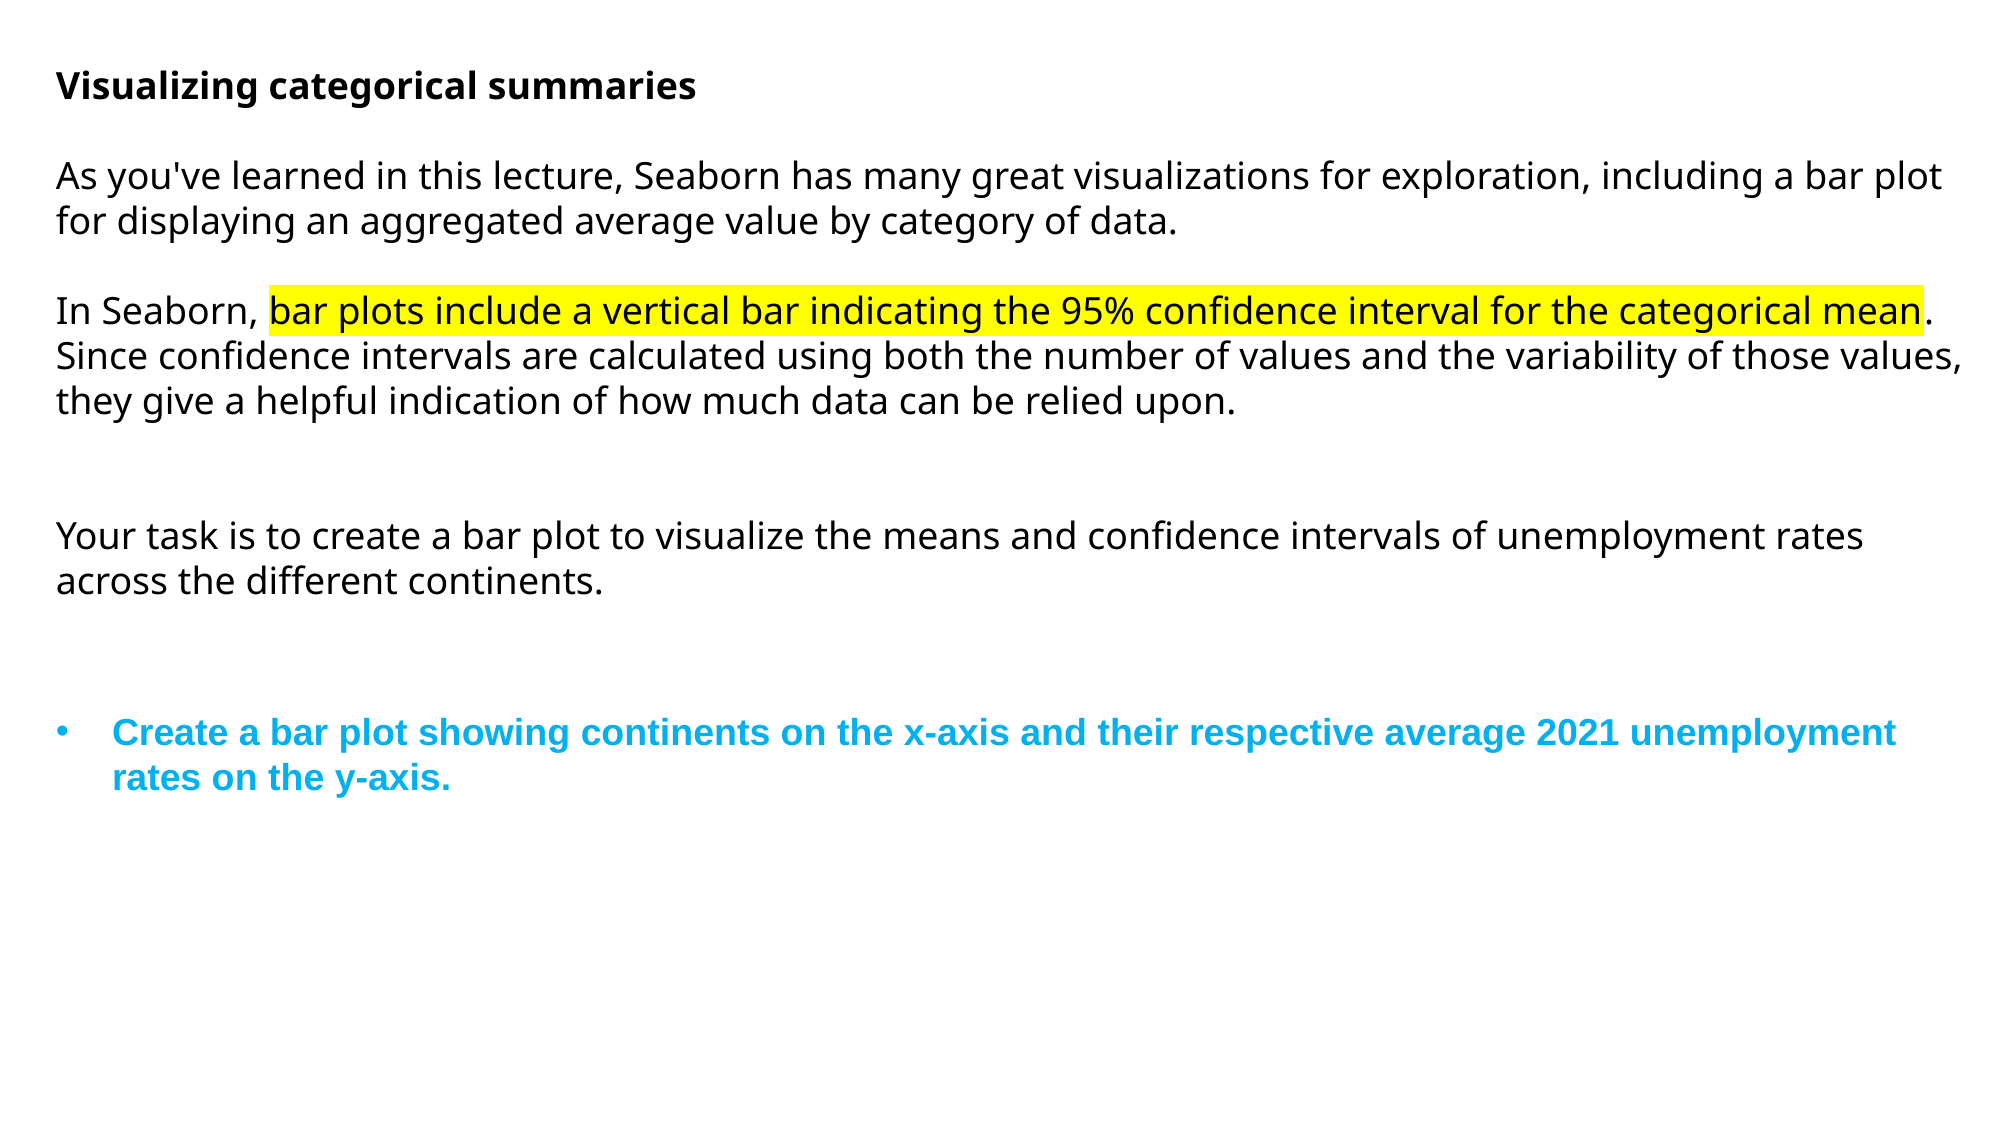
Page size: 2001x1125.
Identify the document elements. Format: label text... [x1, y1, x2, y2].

text_box Visualizing categorical summaries As you've learned in this lecture, Seaborn has many great visualizations for exploration, including a bar plot for displaying an aggregated average value by category of data. In Seaborn, bar plots include a vertical bar indicating the 95% confidence interval for the categorical mean. Since confidence intervals are calculated using both the number of values and the variability of those values, they give a helpful indication of how much data can be relied upon. Your task is to create a bar plot to visualize the means and confidence intervals of unemployment rates across the different continents. [41, 54, 1983, 610]
text_box Create a bar plot showing continents on the x-axis and their respective average 2021 unemployment rates on the y-axis. [41, 700, 1925, 806]
